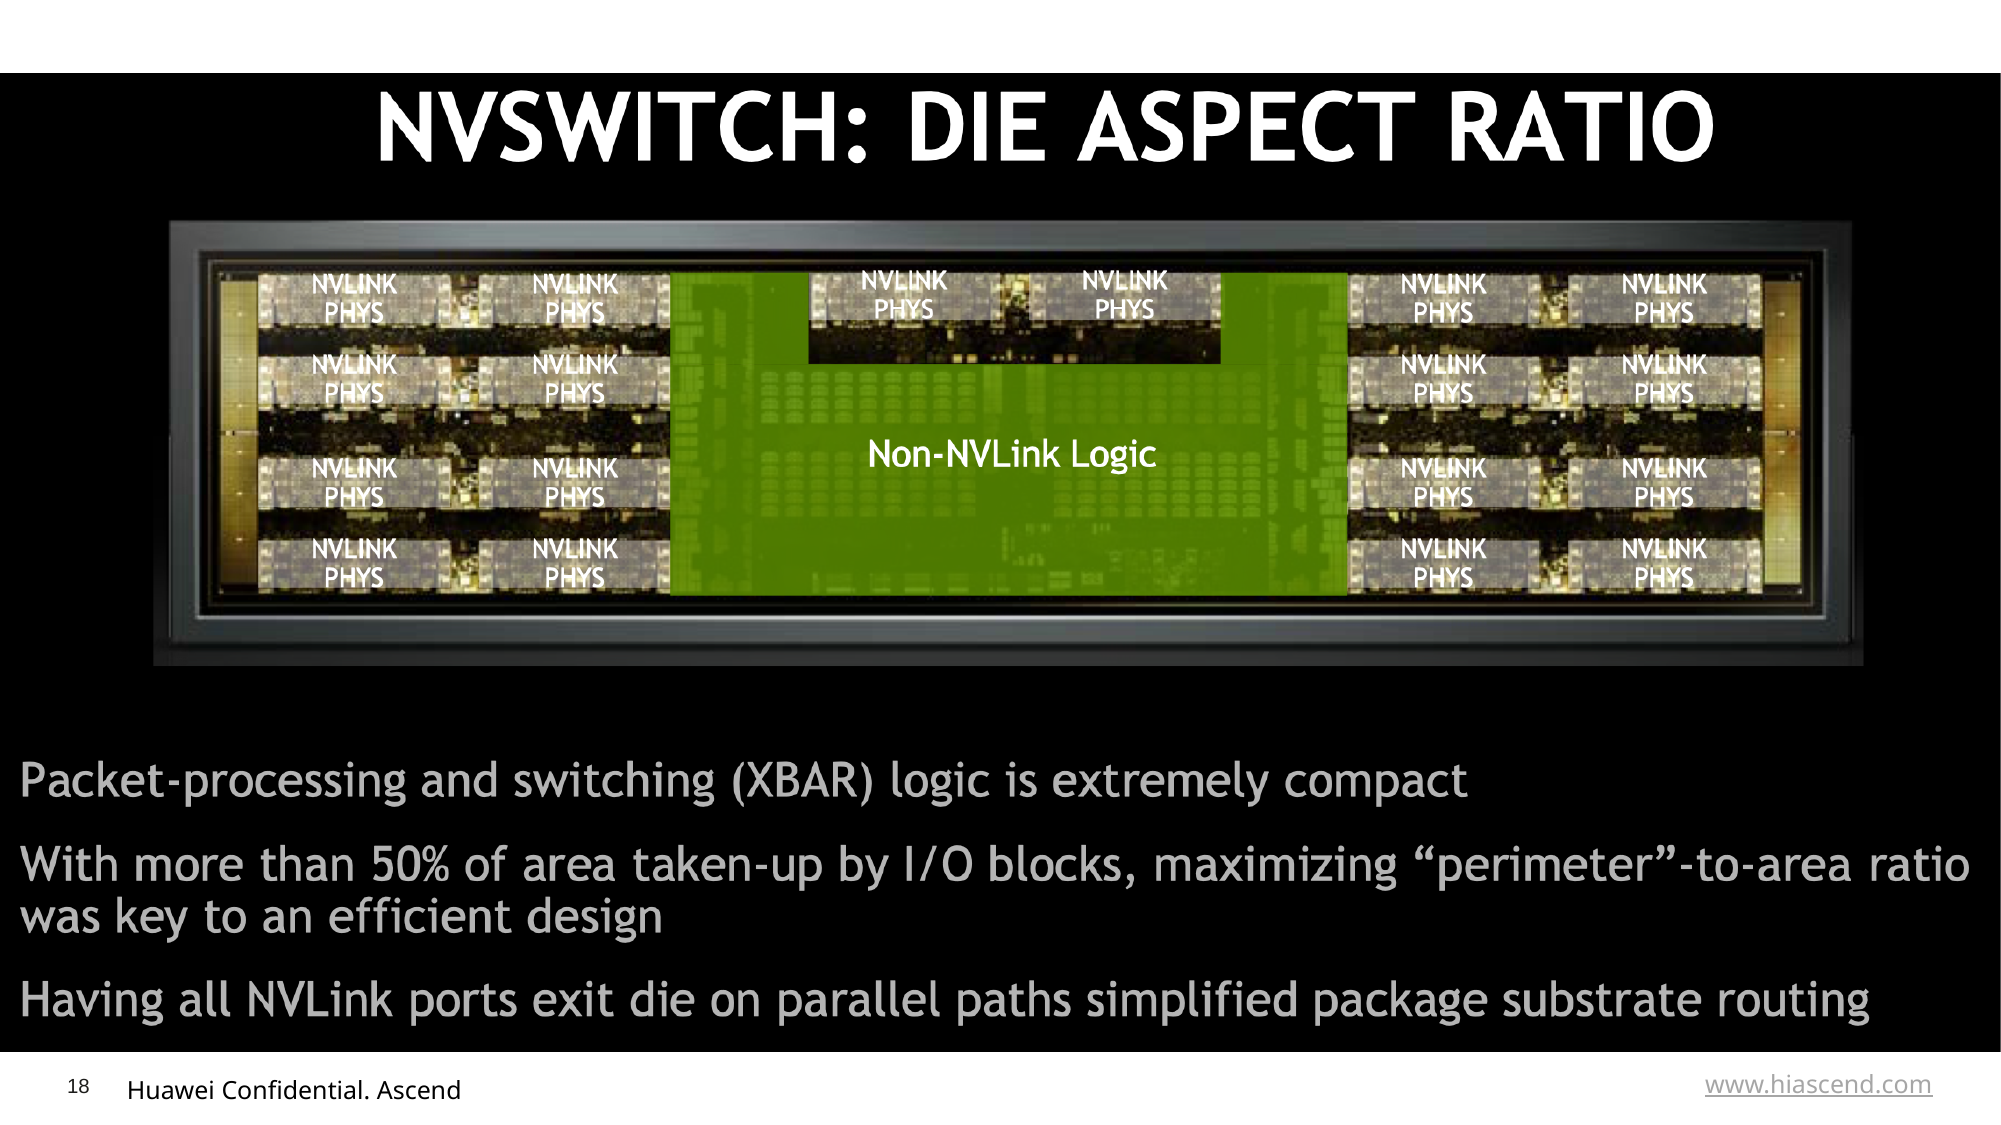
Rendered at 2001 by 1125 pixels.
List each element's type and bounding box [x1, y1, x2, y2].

picture [0, 73, 2001, 1052]
